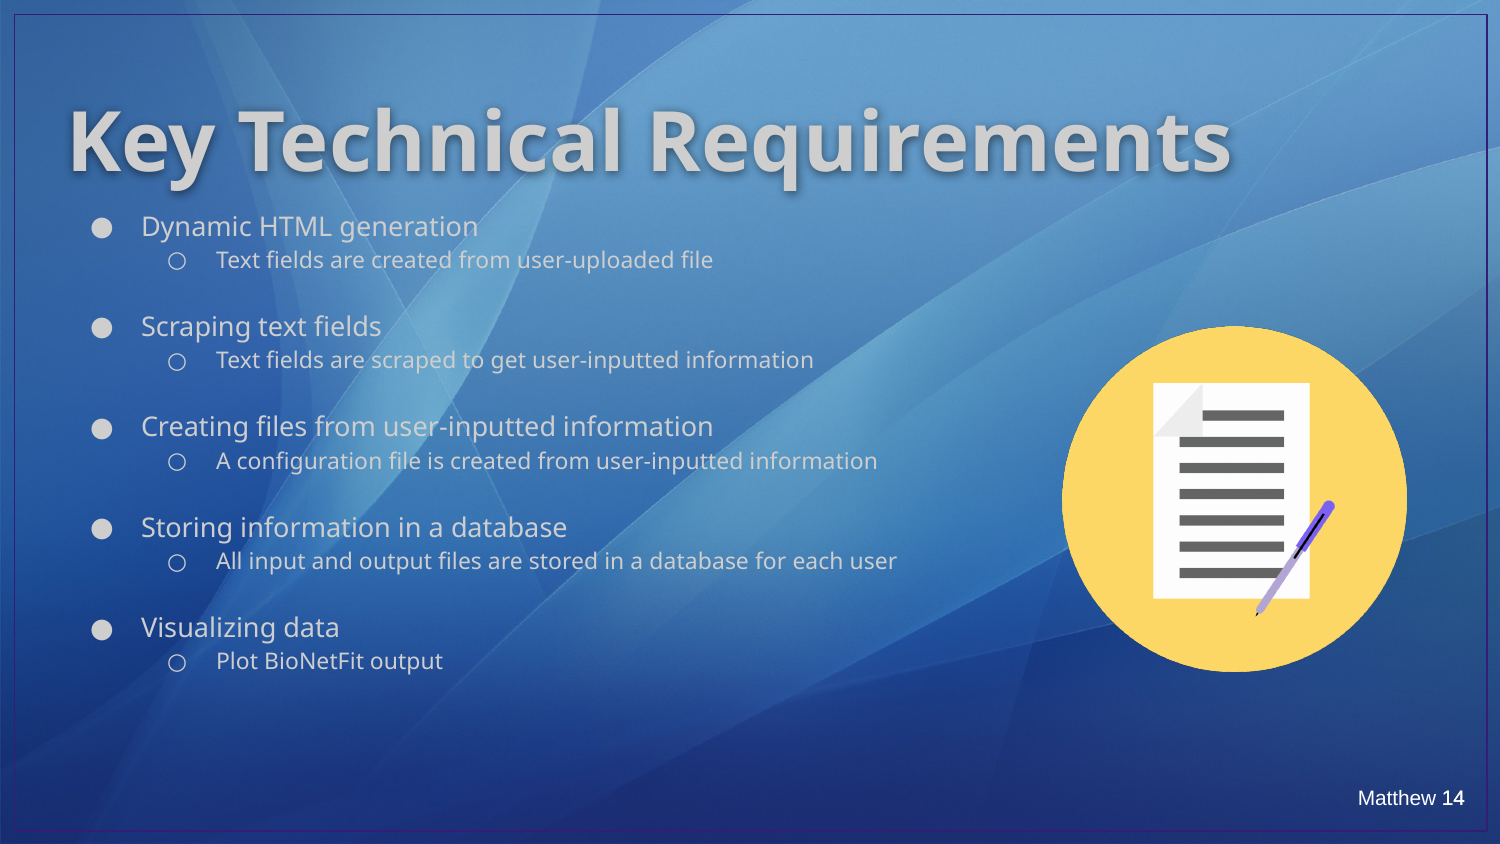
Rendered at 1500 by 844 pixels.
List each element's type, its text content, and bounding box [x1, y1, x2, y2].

picture [0, 0, 1500, 844]
slide_number Matthew ‹#› [1289, 764, 1480, 830]
title Key Technical Requirements [51, 72, 1449, 167]
list Dynamic HTML generation Text fields are created from user-uploaded file Scraping text fields Text fields are scraped to get user-inputted information Creating files from user-inputted information A configuration file is created from user-inputted information Storing information in a database All input and output files are stored in a database for each user Visualizing data Plot BioNetFit output [51, 189, 1449, 750]
